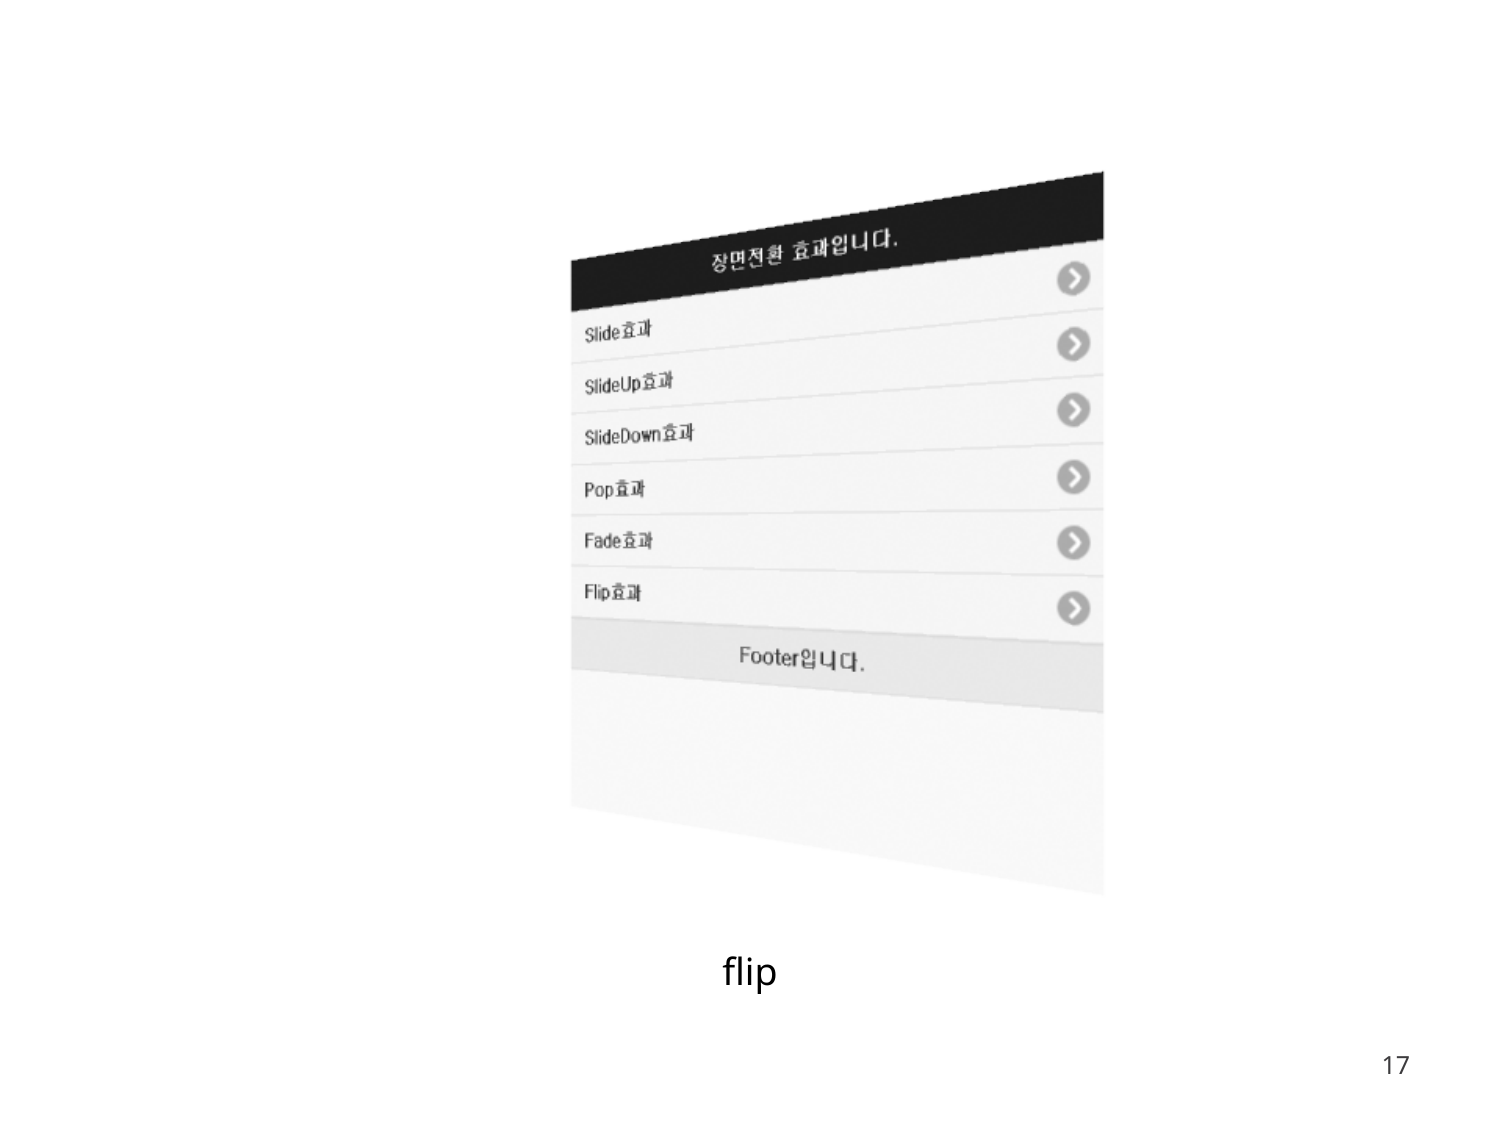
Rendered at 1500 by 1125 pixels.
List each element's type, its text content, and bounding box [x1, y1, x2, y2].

text_box flip [707, 940, 793, 1001]
picture [387, 167, 1113, 906]
slide_number 17 [1074, 1042, 1425, 1103]
